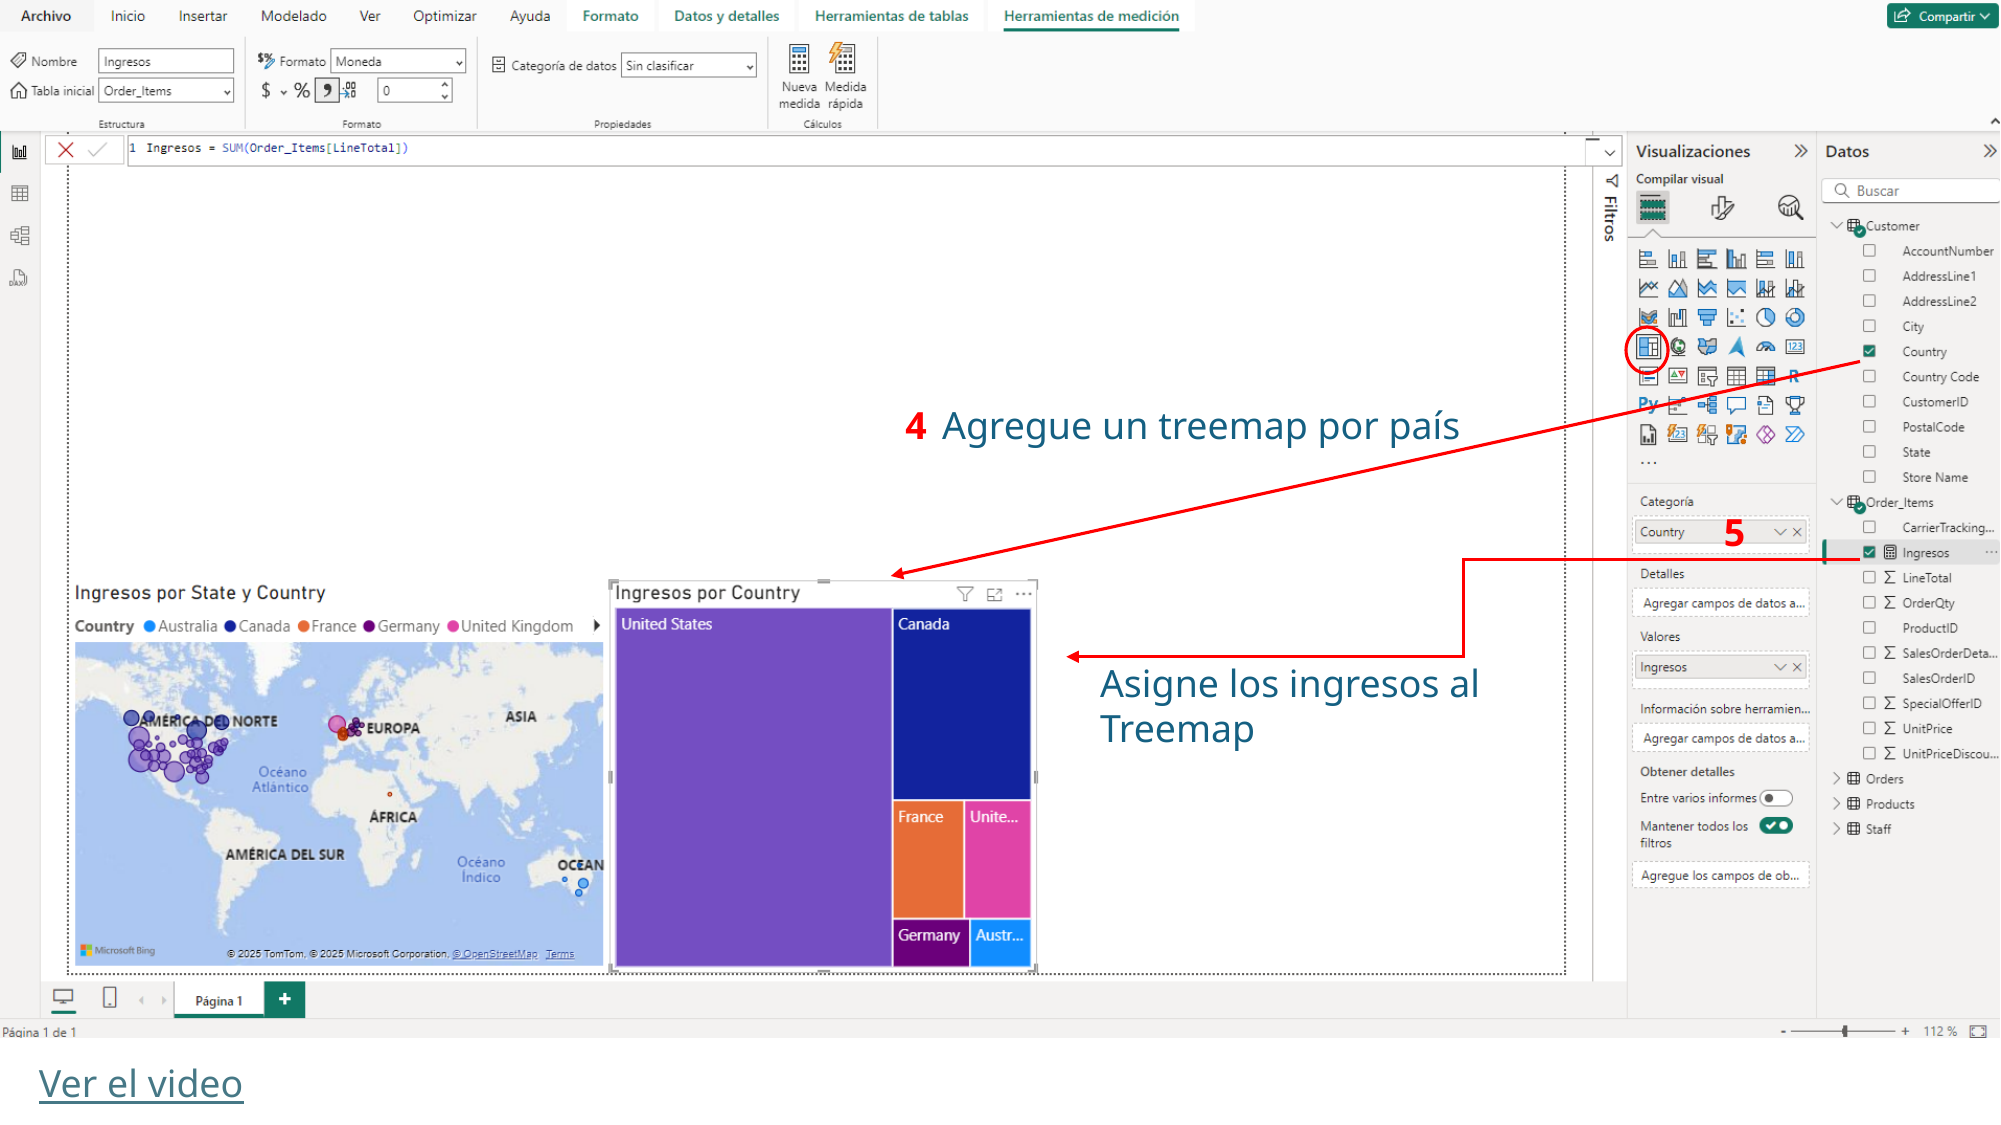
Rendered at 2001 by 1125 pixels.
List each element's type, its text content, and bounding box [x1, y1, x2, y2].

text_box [1065, 558, 1861, 658]
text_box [890, 360, 1861, 577]
picture [0, 0, 2000, 1038]
text_box Ver el video [24, 1052, 259, 1119]
